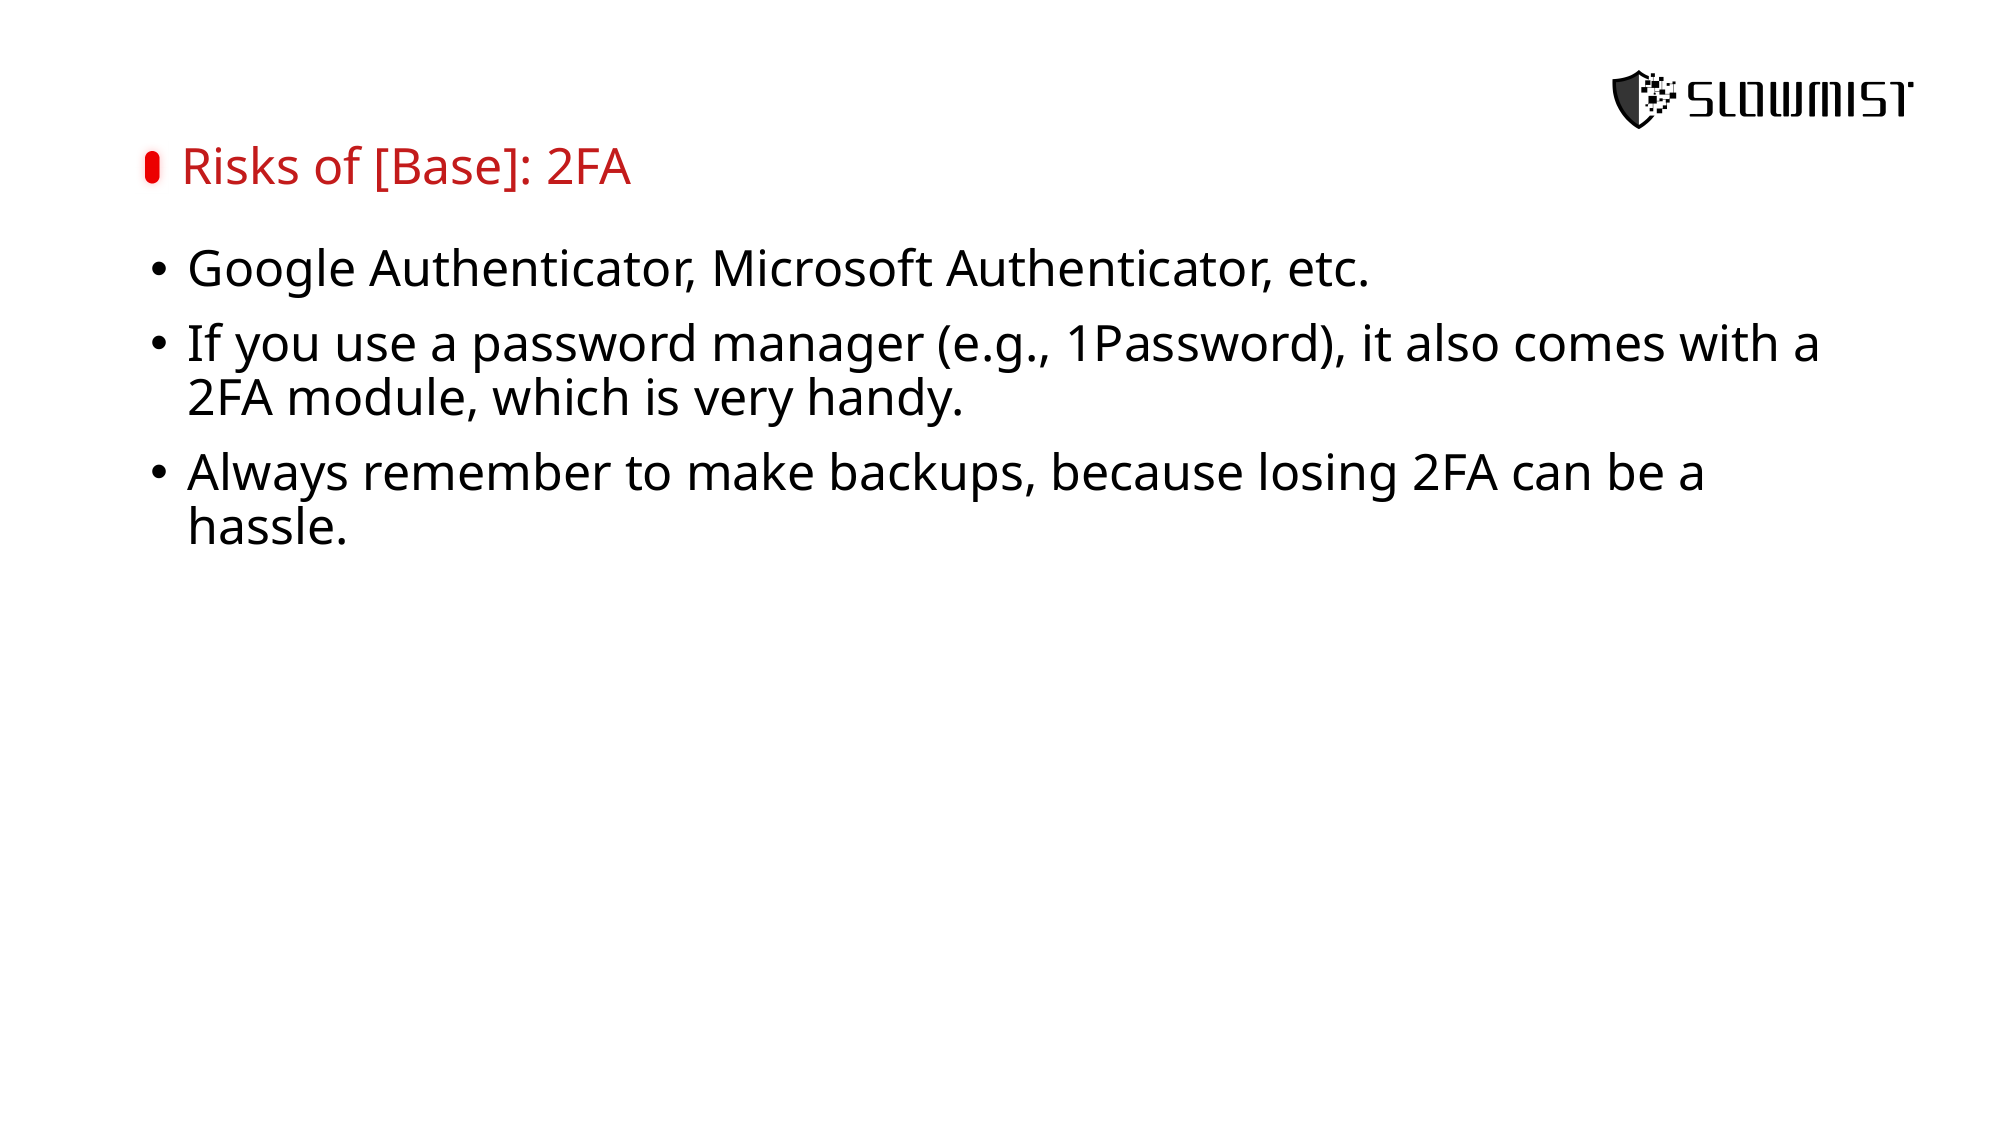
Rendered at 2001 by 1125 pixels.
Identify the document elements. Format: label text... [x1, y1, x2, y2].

picture [1608, 69, 1918, 130]
list Google Authenticator, Microsoft Authenticator, etc. If you use a password manager (e.g., 1Password), it also comes with a 2FA module, which is very handy. Always remember to make backups, because losing 2FA can be a hassle. [135, 236, 1864, 995]
list Risks of [Base]: 2FA [166, 133, 933, 216]
picture [135, 141, 166, 194]
